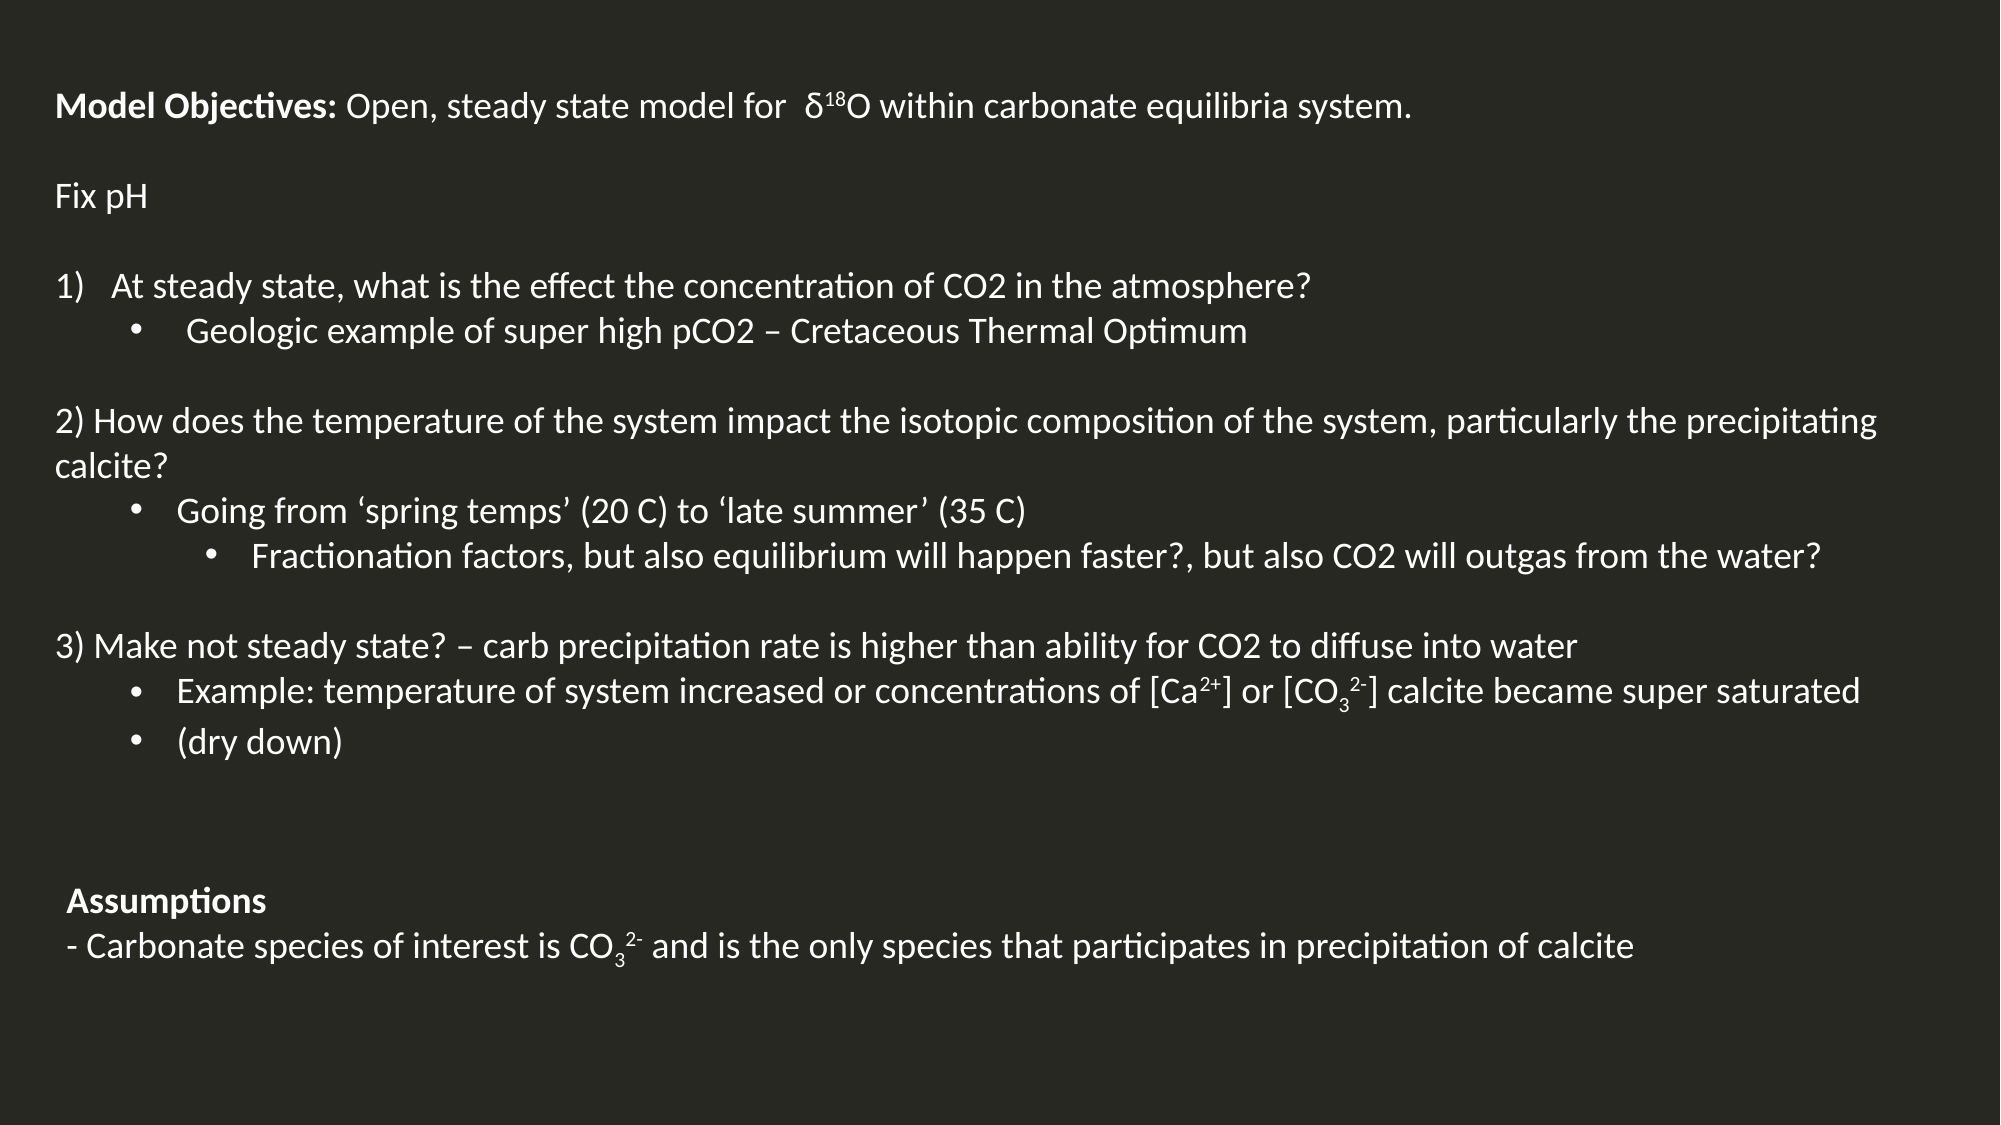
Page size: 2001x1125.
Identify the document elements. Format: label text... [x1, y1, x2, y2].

text_box Assumptions - Carbonate species of interest is CO32- and is the only species that participates in precipitation of calcite [51, 868, 1660, 980]
text_box Model Objectives: Open, steady state model for δ18O within carbonate equilibria system. Fix pH At steady state, what is the effect the concentration of CO2 in the atmosphere? Geologic example of super high pCO2 – Cretaceous Thermal Optimum 2) How does the temperature of the system impact the isotopic composition of the system, particularly the precipitating calcite? Going from ‘spring temps’ (20 C) to ‘late summer’ (35 C) Fractionation factors, but also equilibrium will happen faster?, but also CO2 will outgas from the water? 3) Make not steady state? – carb precipitation rate is higher than ability for CO2 to diffuse into water Example: temperature of system increased or concentrations of [Ca2+] or [CO32-] calcite became super saturated (dry down) [39, 73, 1939, 815]
